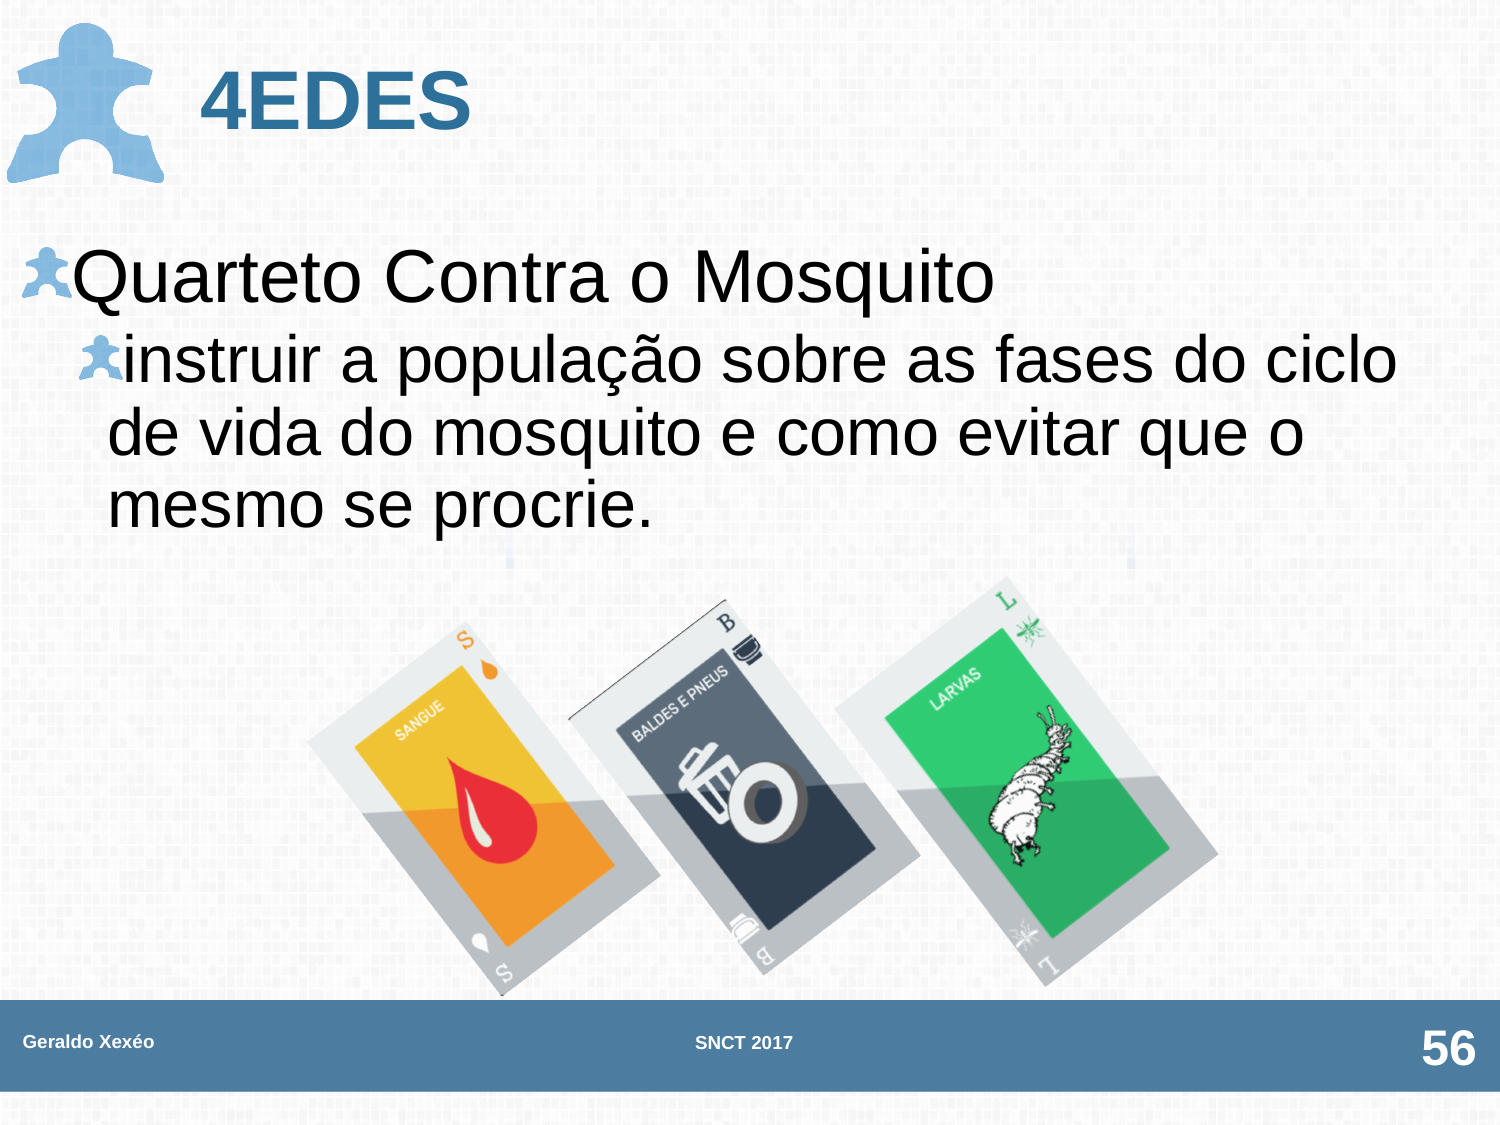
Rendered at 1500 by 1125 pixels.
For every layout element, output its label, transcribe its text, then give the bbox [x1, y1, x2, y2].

list Quarteto Contra o Mosquito instruir a população sobre as fases do ciclo de vida do mosquito e como evitar que o mesmo se procrie. [7, 220, 1481, 976]
slide_number 56 [1297, 1021, 1492, 1069]
footer SNCT 2017 [526, 1018, 962, 1066]
picture [0, 0, 1500, 1125]
slide_number Geraldo Xexéo [7, 1017, 203, 1066]
title 4EDES [185, 11, 1481, 195]
